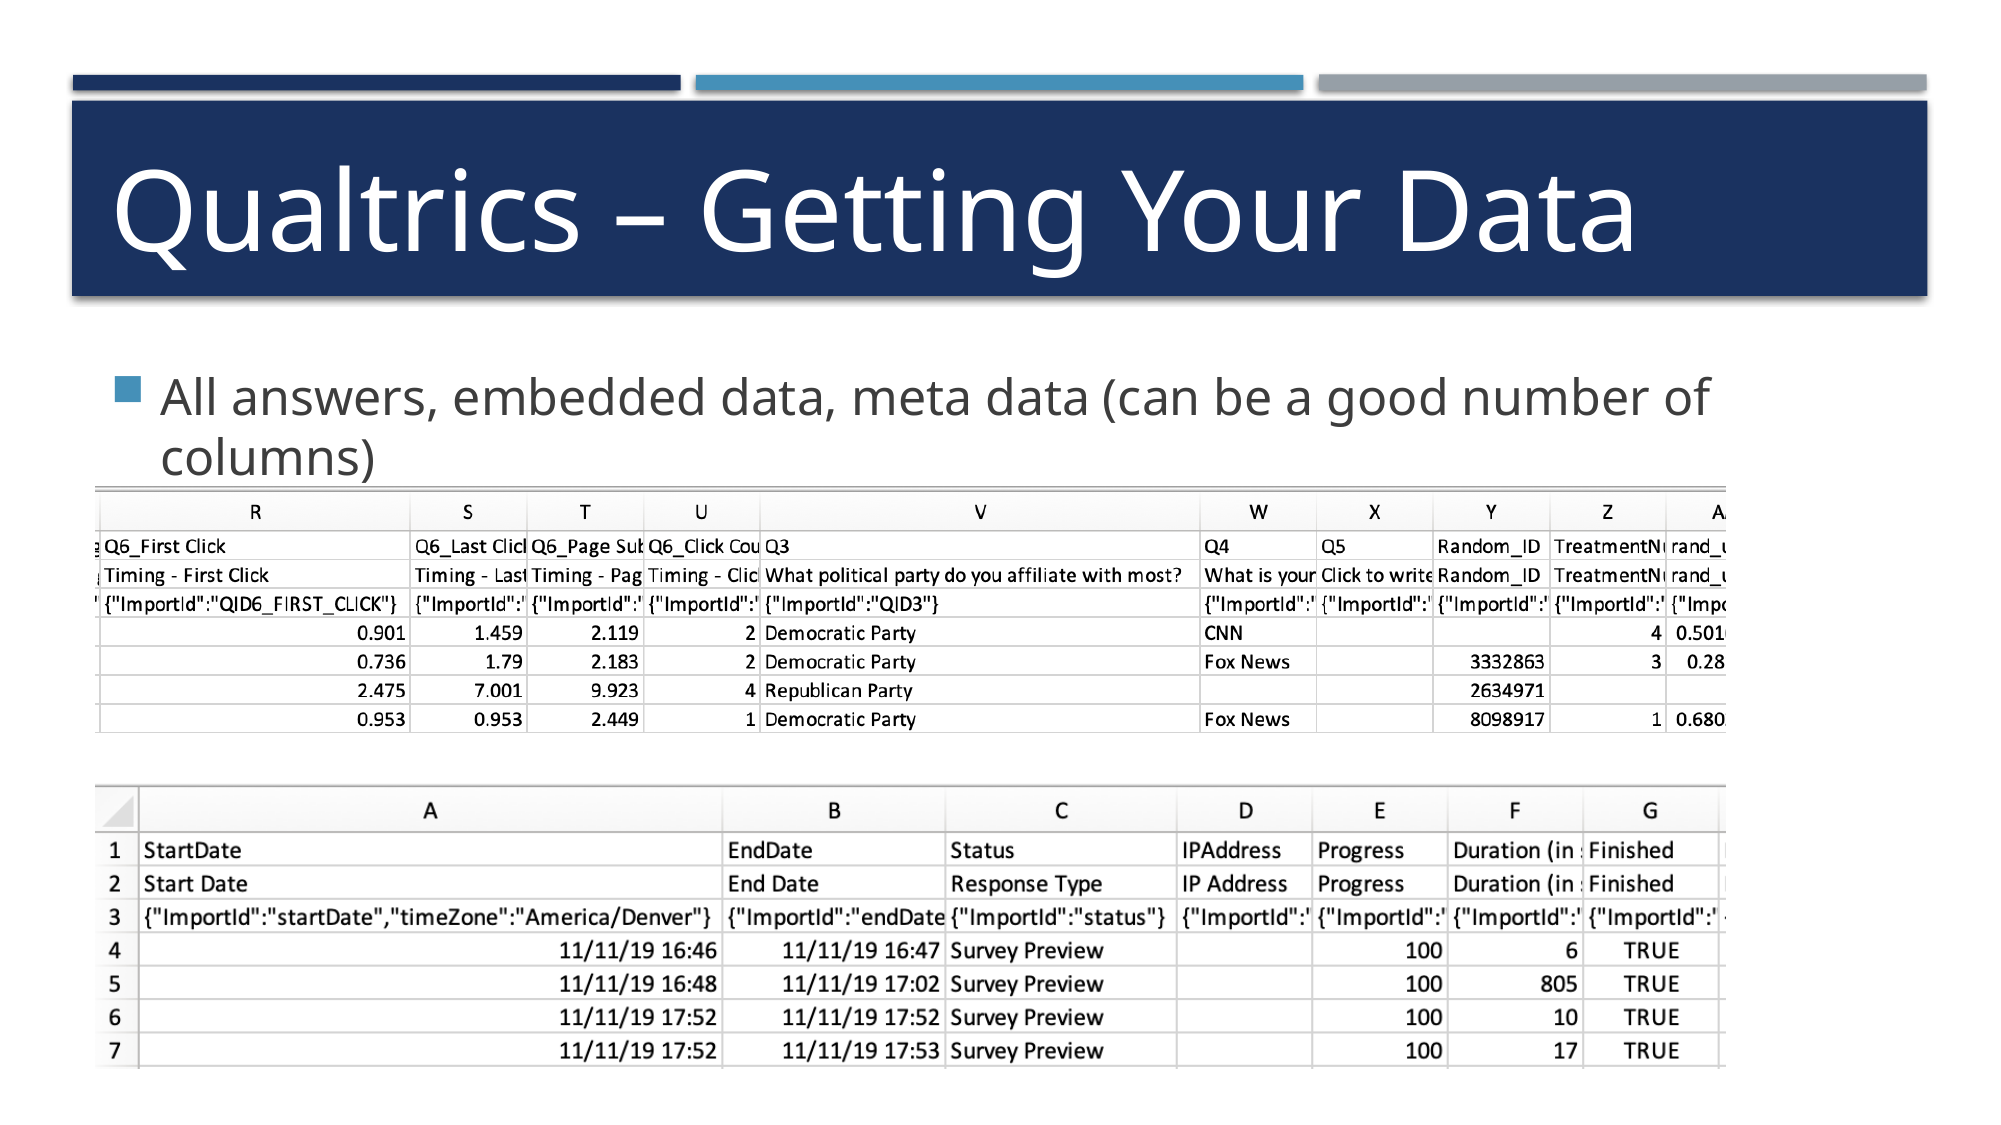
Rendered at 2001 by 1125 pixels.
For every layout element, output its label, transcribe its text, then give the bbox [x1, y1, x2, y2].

text_box All answers, embedded data, meta data (can be a good number of columns) [95, 357, 1905, 605]
picture [94, 782, 1727, 1070]
title Qualtrics – Getting Your Data [95, 115, 1905, 282]
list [94, 486, 1727, 733]
